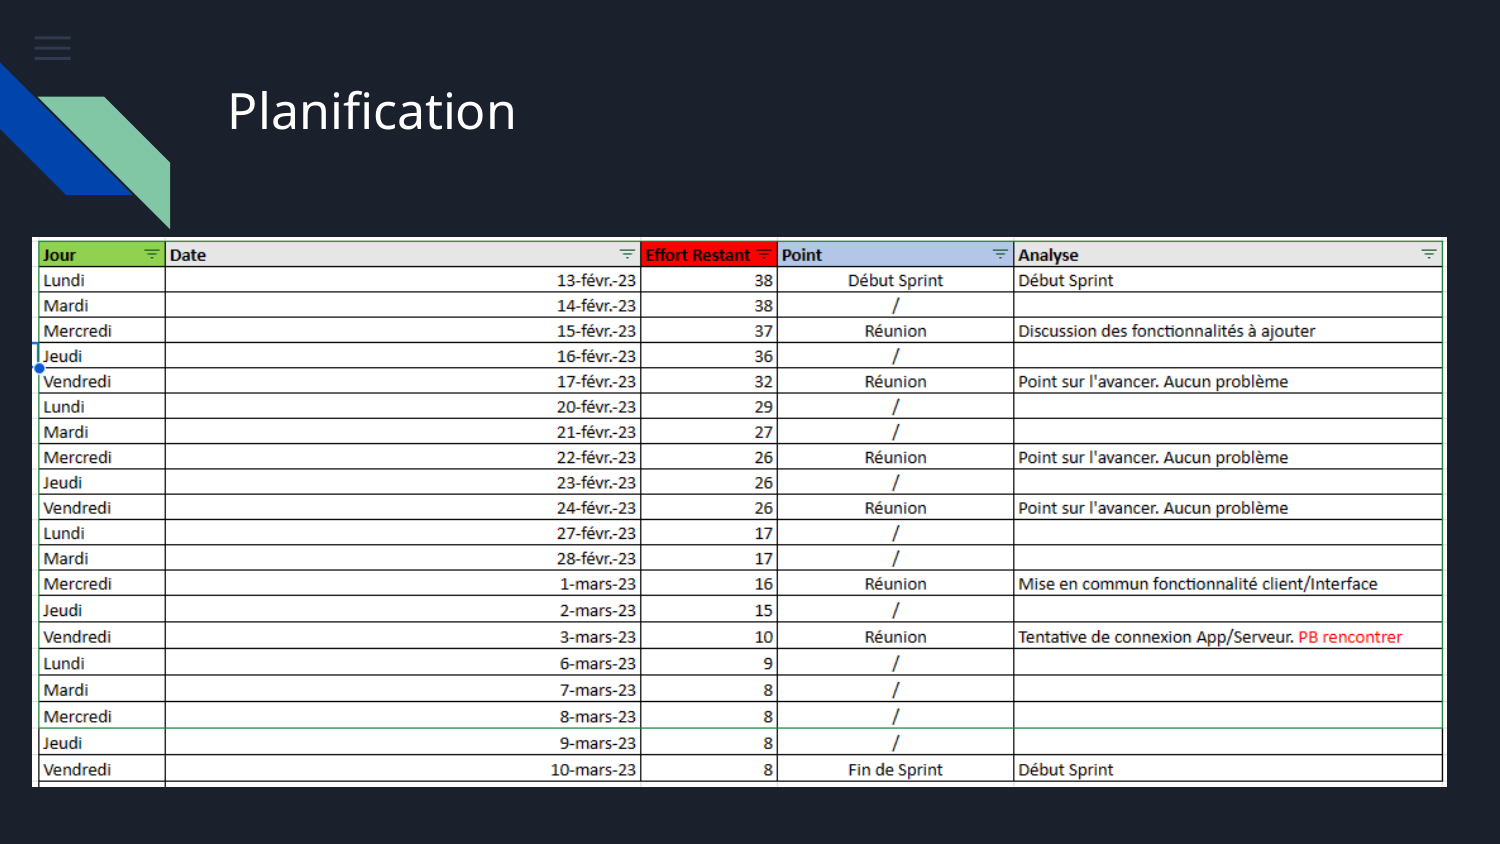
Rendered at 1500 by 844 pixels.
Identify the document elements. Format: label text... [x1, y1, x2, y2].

title Planification [212, 64, 1368, 215]
picture [32, 236, 1447, 787]
